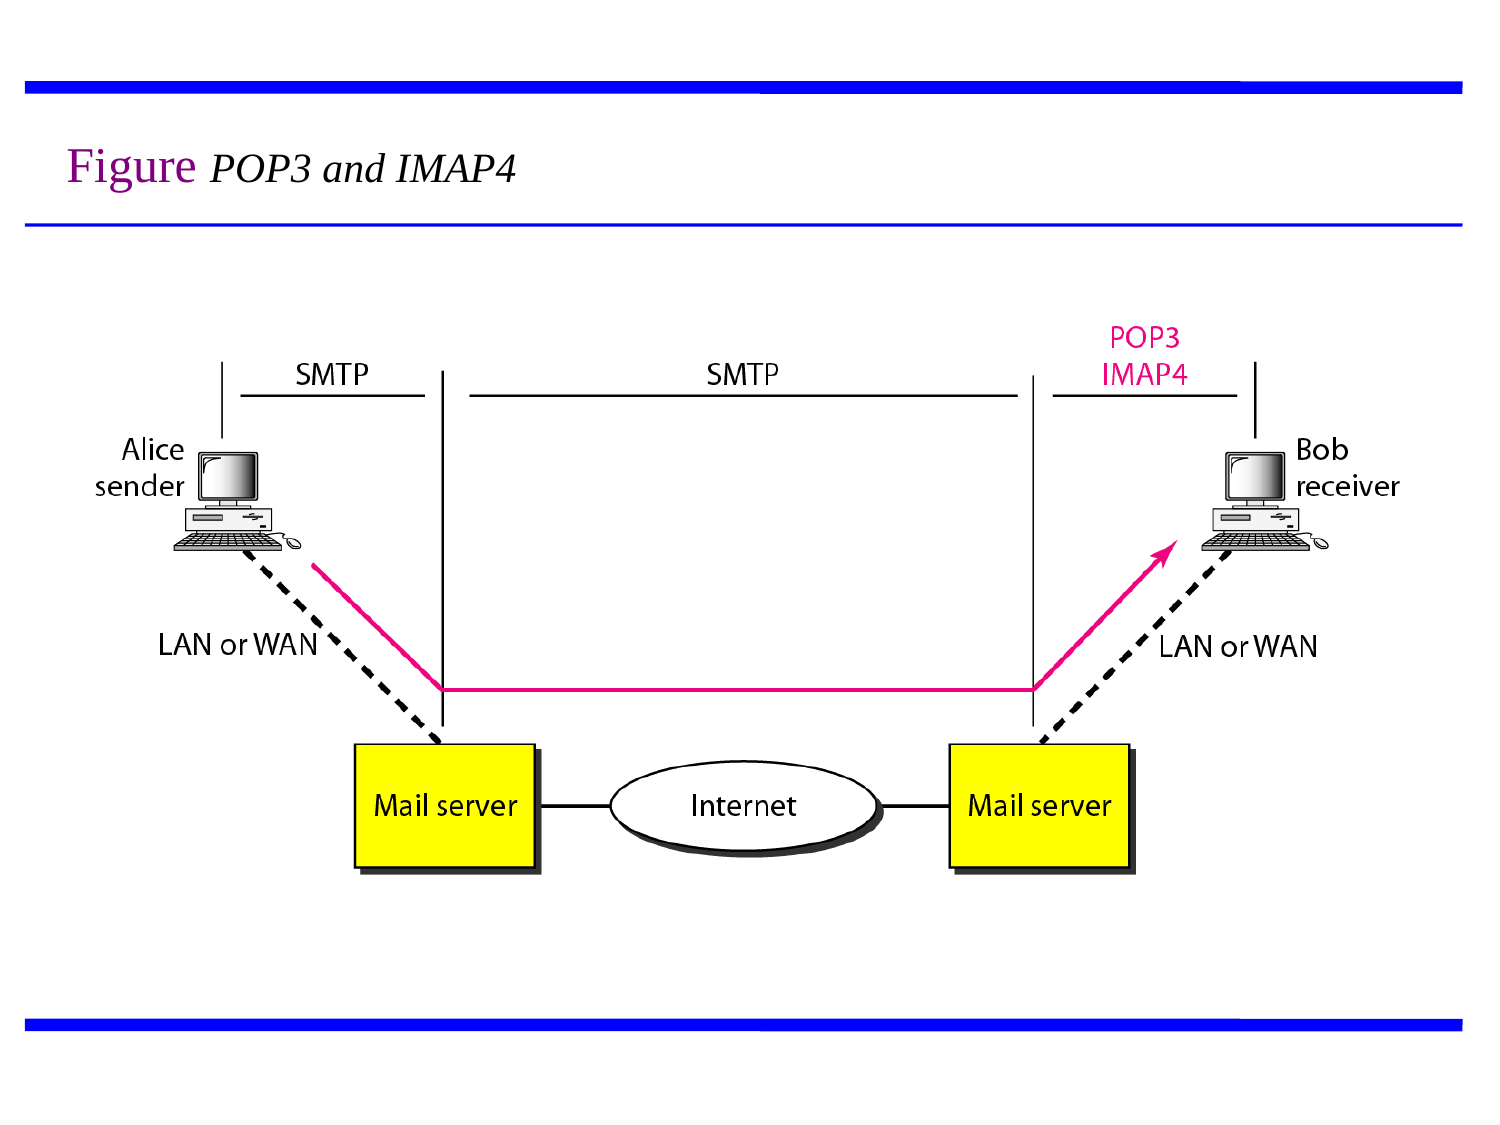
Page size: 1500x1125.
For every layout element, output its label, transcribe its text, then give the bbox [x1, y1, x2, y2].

picture [93, 320, 1401, 876]
text_box Figure POP3 and IMAP4 [51, 124, 532, 200]
